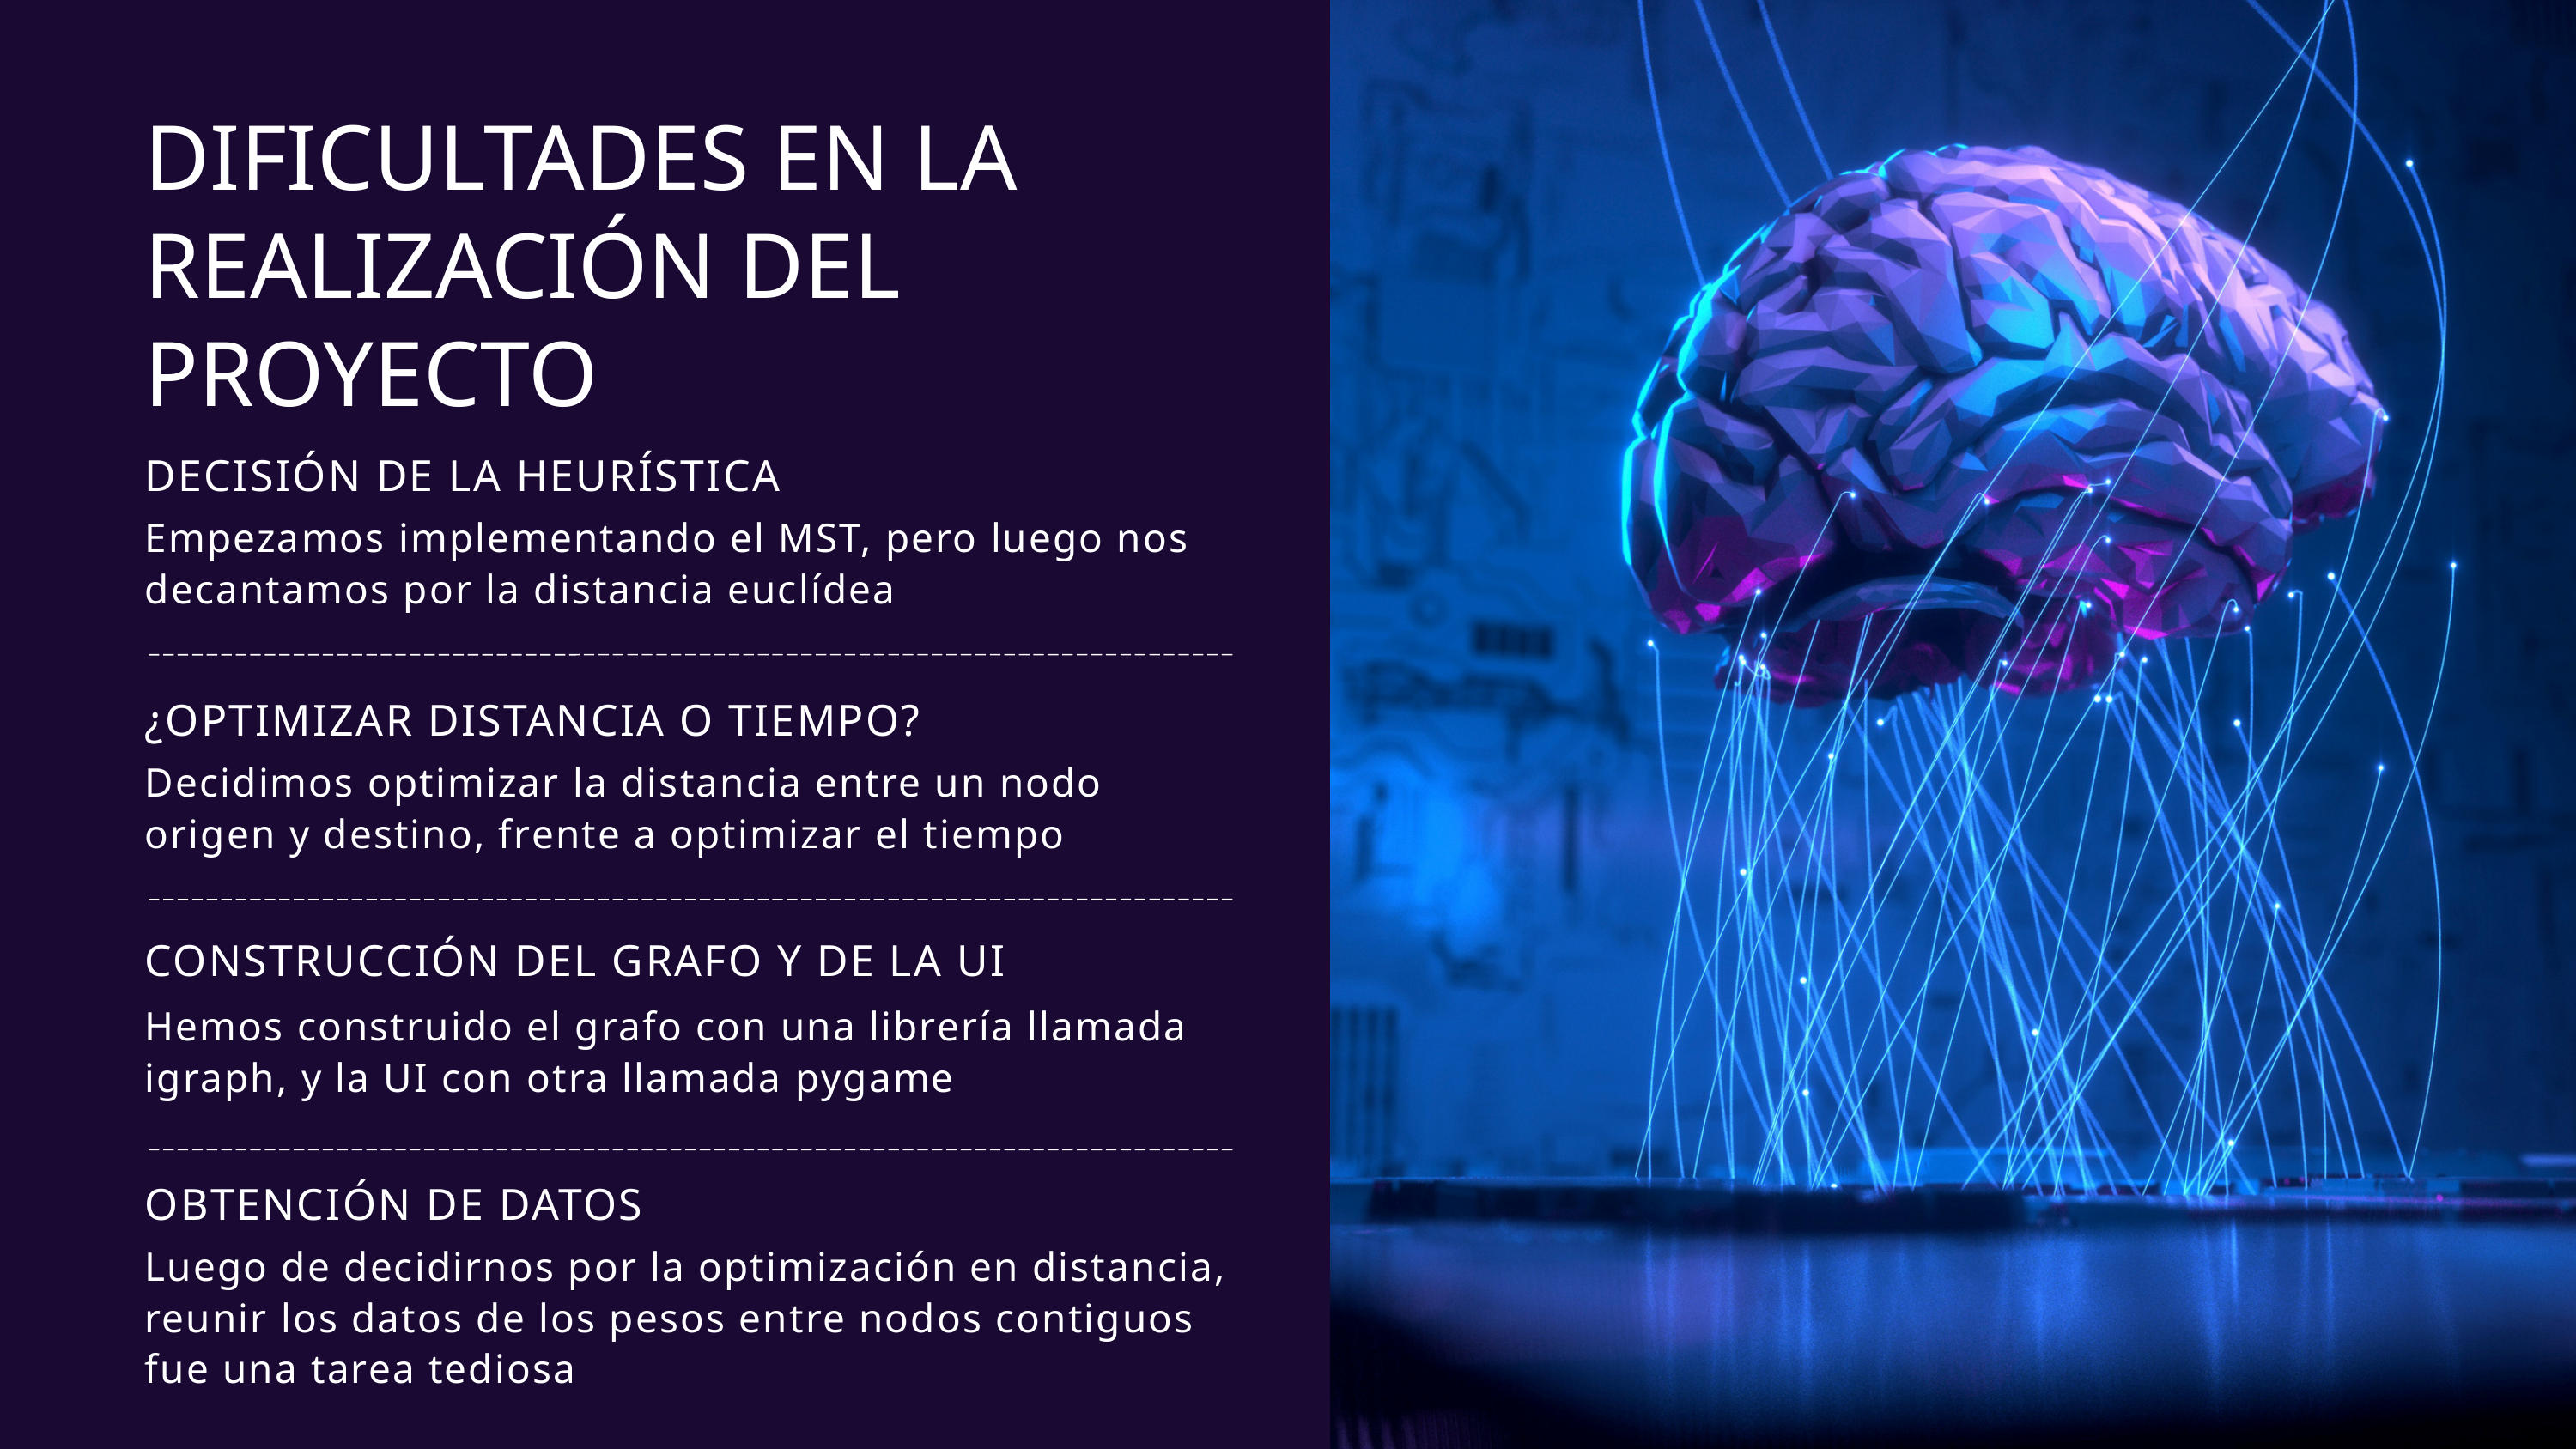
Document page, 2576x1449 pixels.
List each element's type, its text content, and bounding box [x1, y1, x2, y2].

text_box ¿OPTIMIZAR DISTANCIA O TIEMPO? [144, 688, 1233, 745]
text_box DECISIÓN DE LA HEURÍSTICA [144, 444, 1233, 500]
text_box OBTENCIÓN DE DATOS [144, 1172, 1233, 1228]
text_box DIFICULTADES EN LA REALIZACIÓN DEL PROYECTO [144, 100, 1289, 425]
text_box CONSTRUCCIÓN DEL GRAFO Y DE LA UI [144, 929, 1233, 985]
text_box Empezamos implementando el MST, pero luego nos decantamos por la distancia euclídea [144, 509, 1233, 612]
text_box Decidimos optimizar la distancia entre un nodo origen y destino, frente a optimizar el tiempo [144, 754, 1233, 857]
text_box Hemos construido el grafo con una librería llamada igraph, y la UI con otra llamada pygame [144, 997, 1233, 1100]
text_box [1329, 0, 2576, 1449]
text_box Luego de decidirnos por la optimización en distancia, reunir los datos de los pesos entre nodos contiguos fue una tarea tediosa [144, 1238, 1233, 1391]
